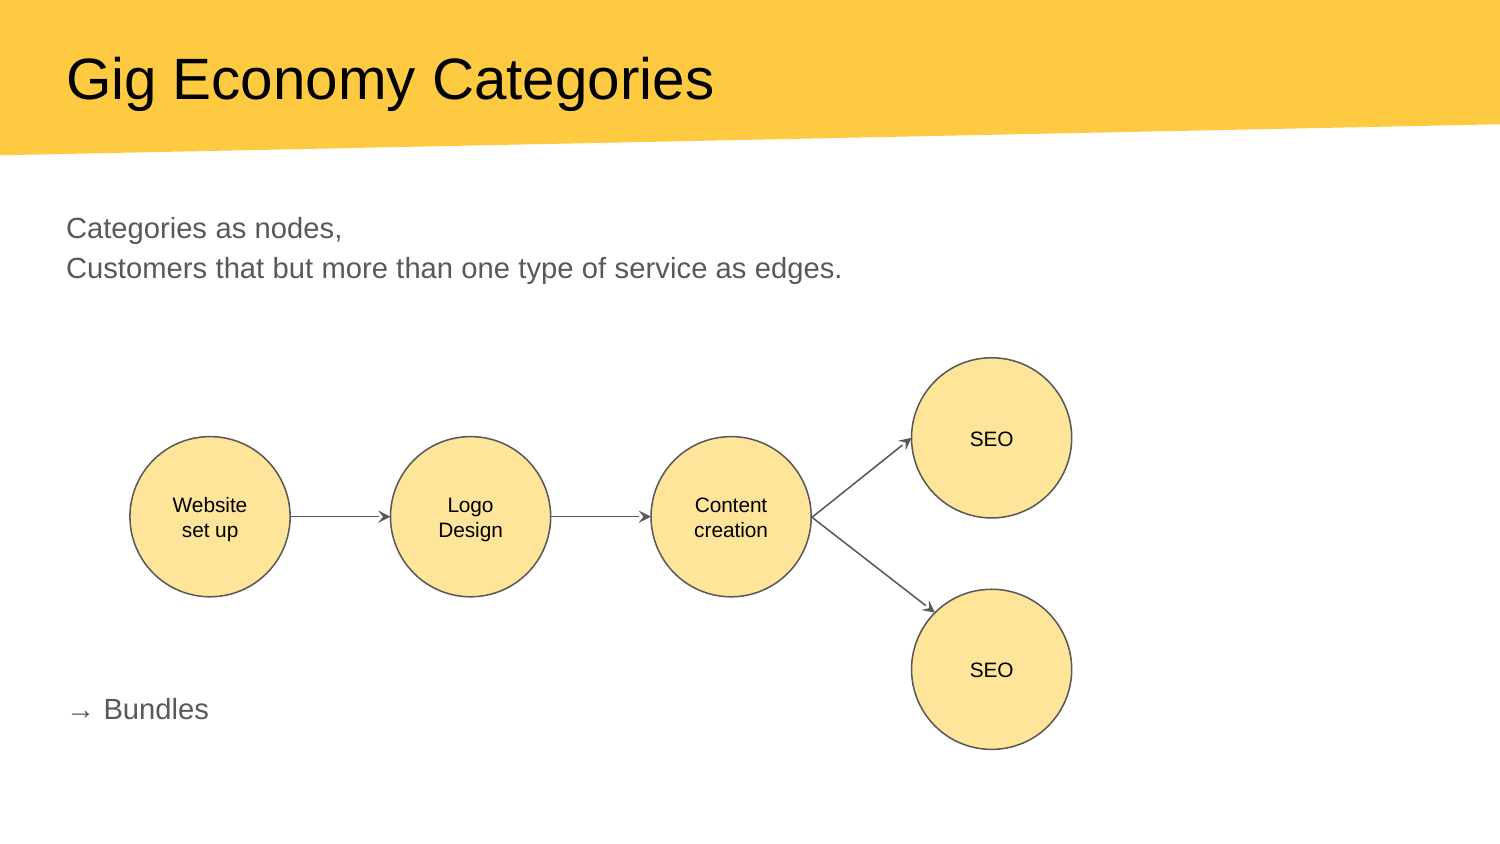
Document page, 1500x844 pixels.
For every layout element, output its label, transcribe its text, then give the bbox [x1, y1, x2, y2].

text_box [0, 0, 1500, 156]
list Categories as nodes, Customers that but more than one type of service as edges. → Bundles [51, 189, 1449, 750]
text_box Website set up [129, 436, 291, 597]
text_box SEO [911, 589, 1072, 750]
text_box SEO [911, 357, 1072, 518]
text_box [810, 516, 936, 613]
text_box Logo Design [390, 436, 551, 597]
title Gig Economy Categories [51, 26, 1449, 120]
text_box Content creation [651, 436, 805, 597]
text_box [810, 437, 912, 516]
